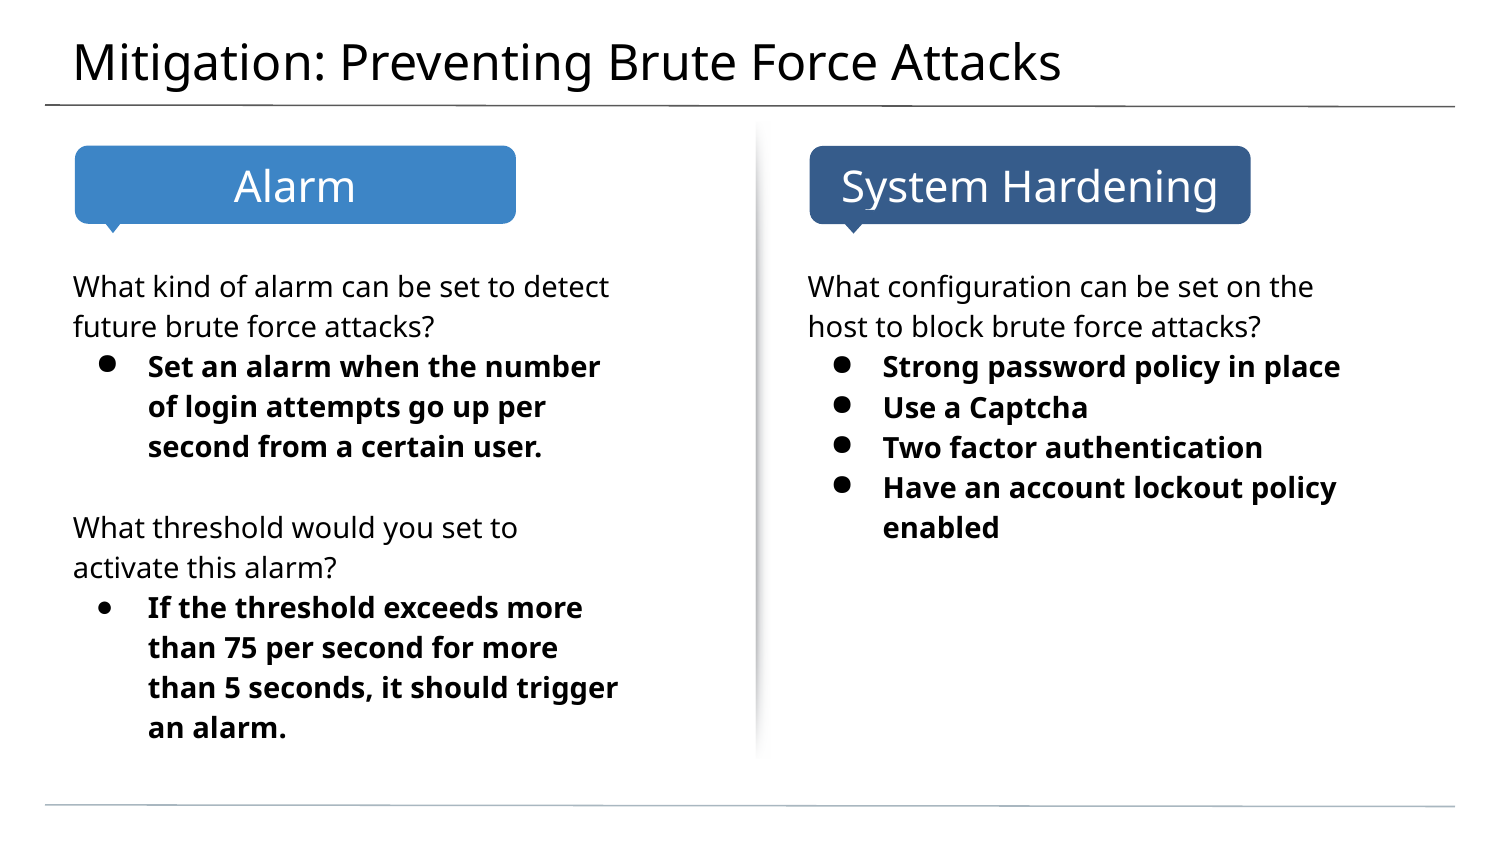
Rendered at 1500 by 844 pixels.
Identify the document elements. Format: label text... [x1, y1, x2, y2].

subtitle What configuration can be set on the host to block brute force attacks? Strong password policy in place Use a Captcha Two factor authentication Have an account lockout policy enabled [732, 263, 1438, 805]
subtitle What kind of alarm can be set to detect future brute force attacks? Set an alarm when the number of login attempts go up per second from a certain user. What threshold would you set to activate this alarm? If the threshold exceeds more than 75 per second for more than 5 seconds, it should trigger an alarm. [0, 262, 704, 805]
picture [703, 107, 839, 782]
title Mitigation: Preventing Brute Force Attacks [0, 0, 1500, 88]
